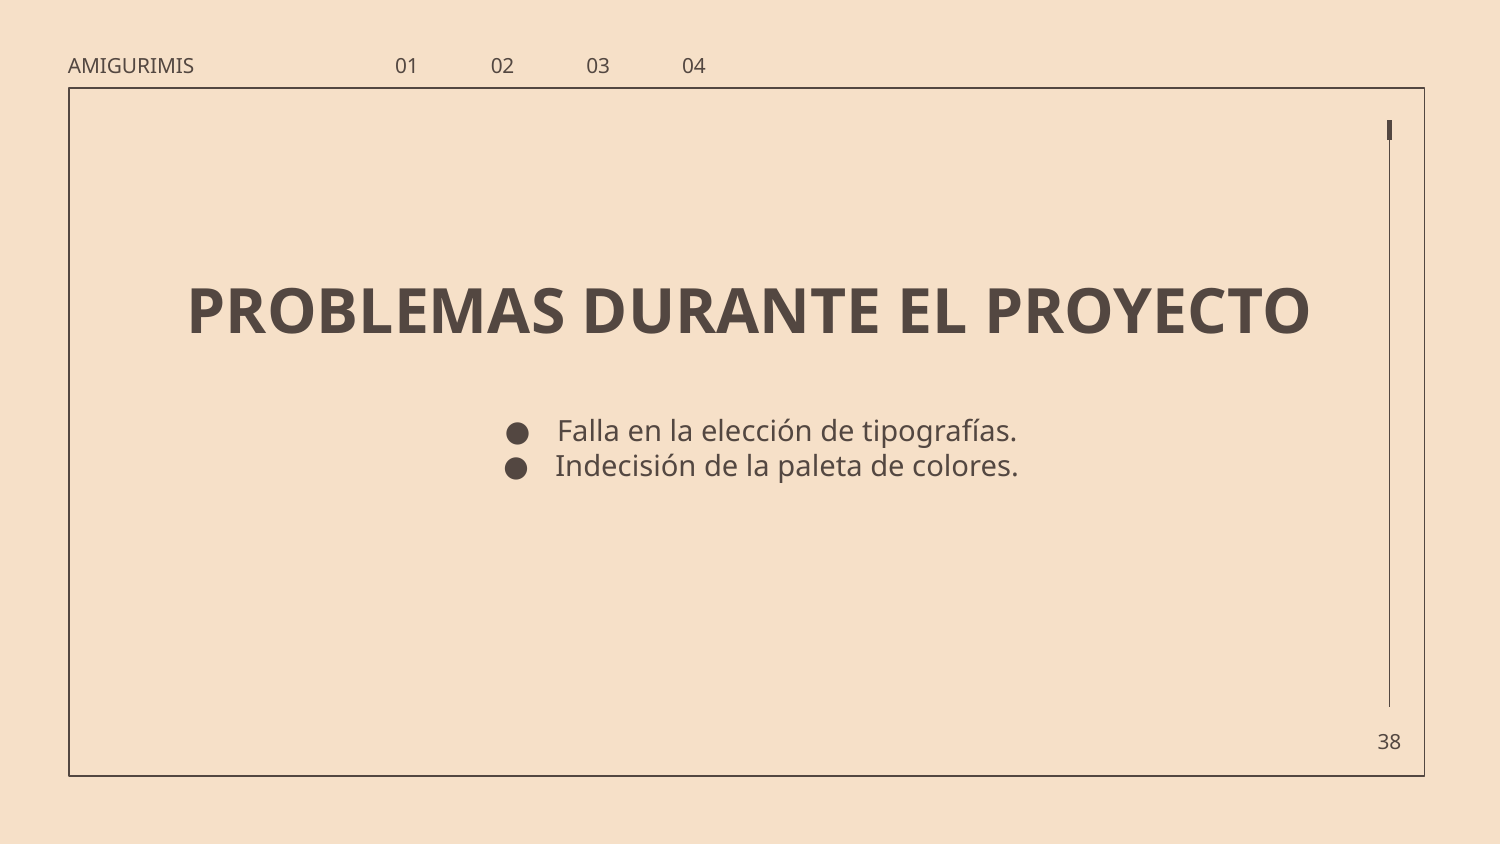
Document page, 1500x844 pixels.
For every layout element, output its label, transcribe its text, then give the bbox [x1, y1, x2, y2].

text_box 03 [584, 52, 612, 78]
subtitle Falla en la elección de tipografías. Indecisión de la paleta de colores. [221, 393, 1279, 502]
text_box AMIGURIMIS [67, 52, 264, 78]
text_box 01 [392, 52, 421, 78]
text_box 04 [679, 52, 708, 78]
text_box 02 [488, 52, 517, 78]
slide_number ‹#› [1348, 727, 1431, 759]
title PROBLEMAS DURANTE EL PROYECTO [118, 261, 1382, 356]
